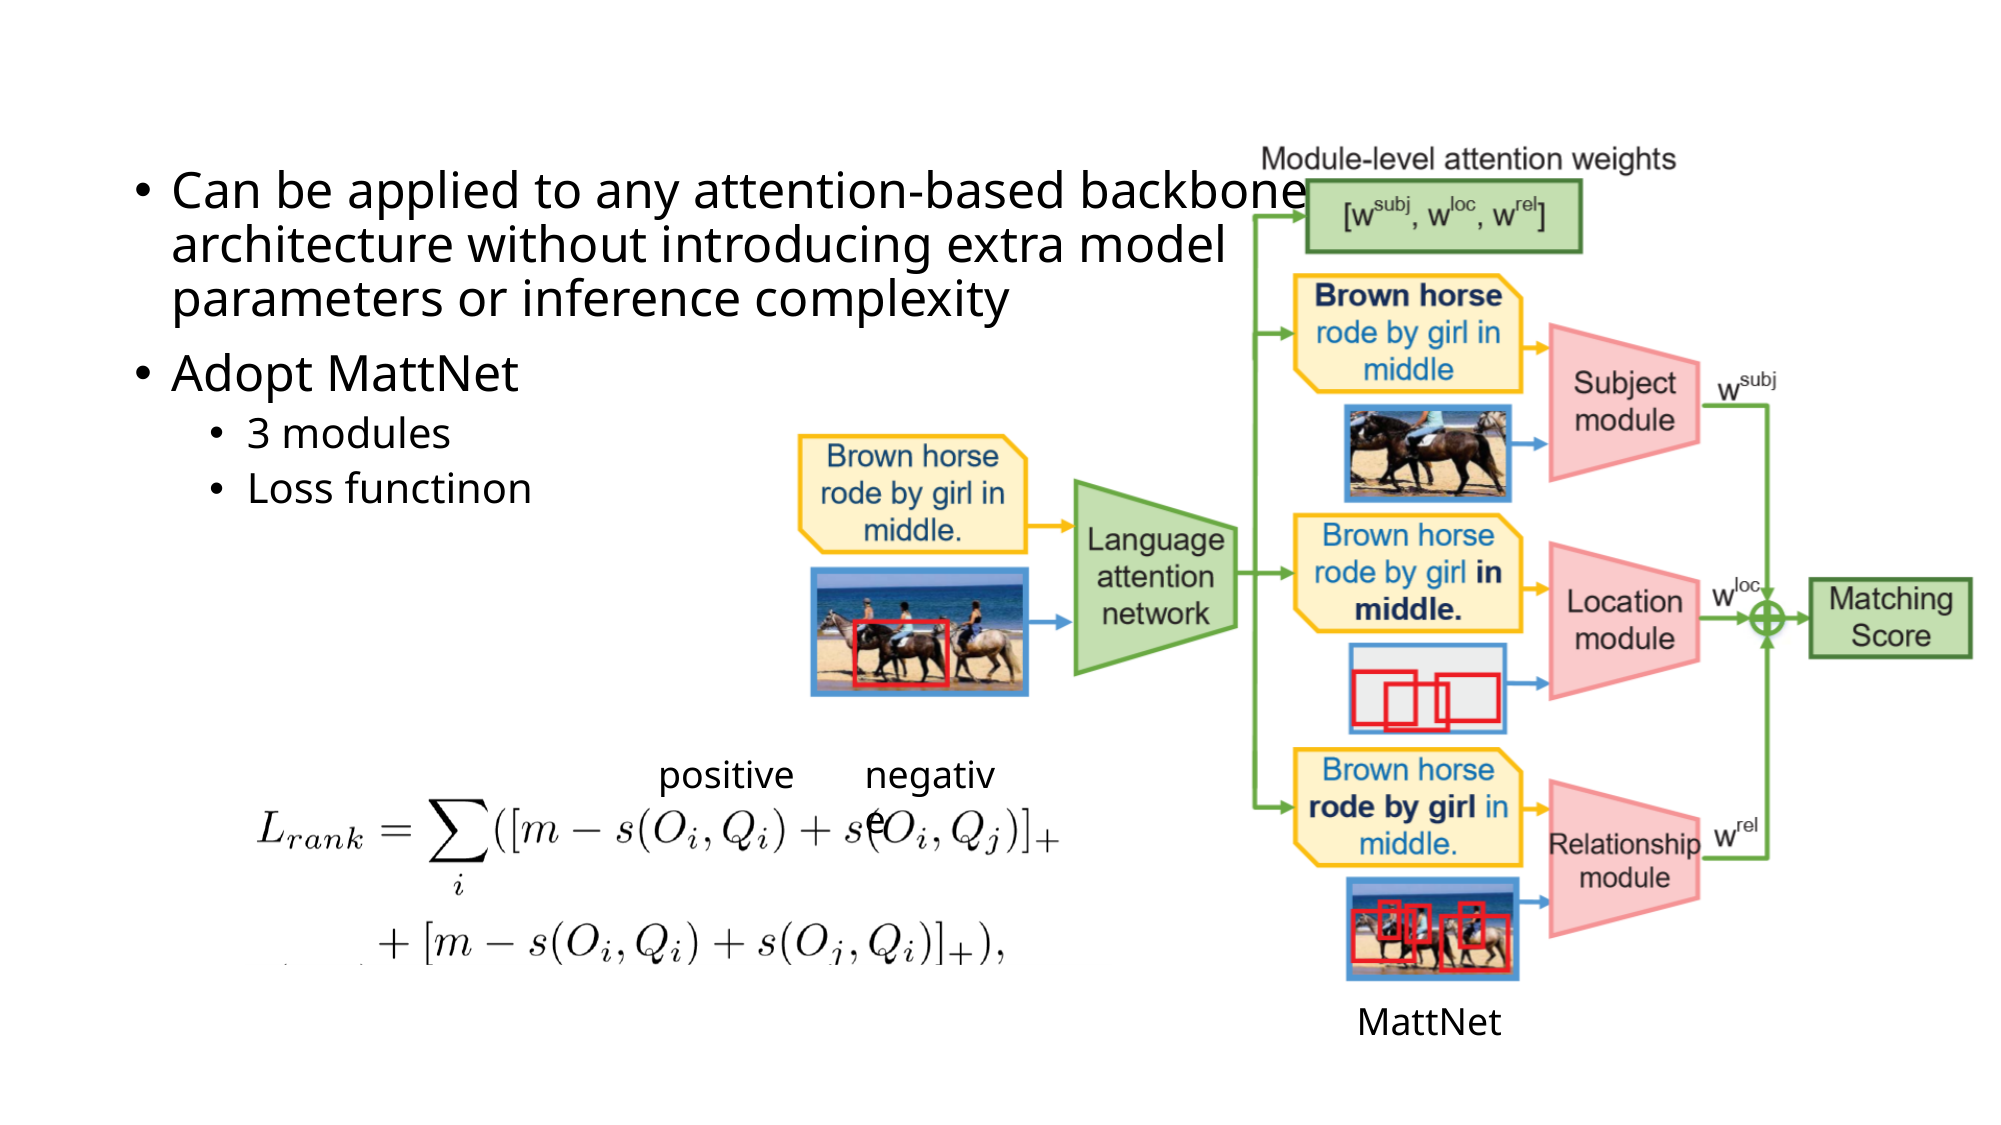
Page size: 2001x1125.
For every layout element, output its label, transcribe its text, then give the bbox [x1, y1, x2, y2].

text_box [739, 101, 2000, 1052]
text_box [245, 743, 1112, 965]
list Can be applied to any attention-based backbone architecture without introducing extra model parameters or inference complexity Adopt MattNet 3 modules Loss functinon [119, 157, 739, 872]
